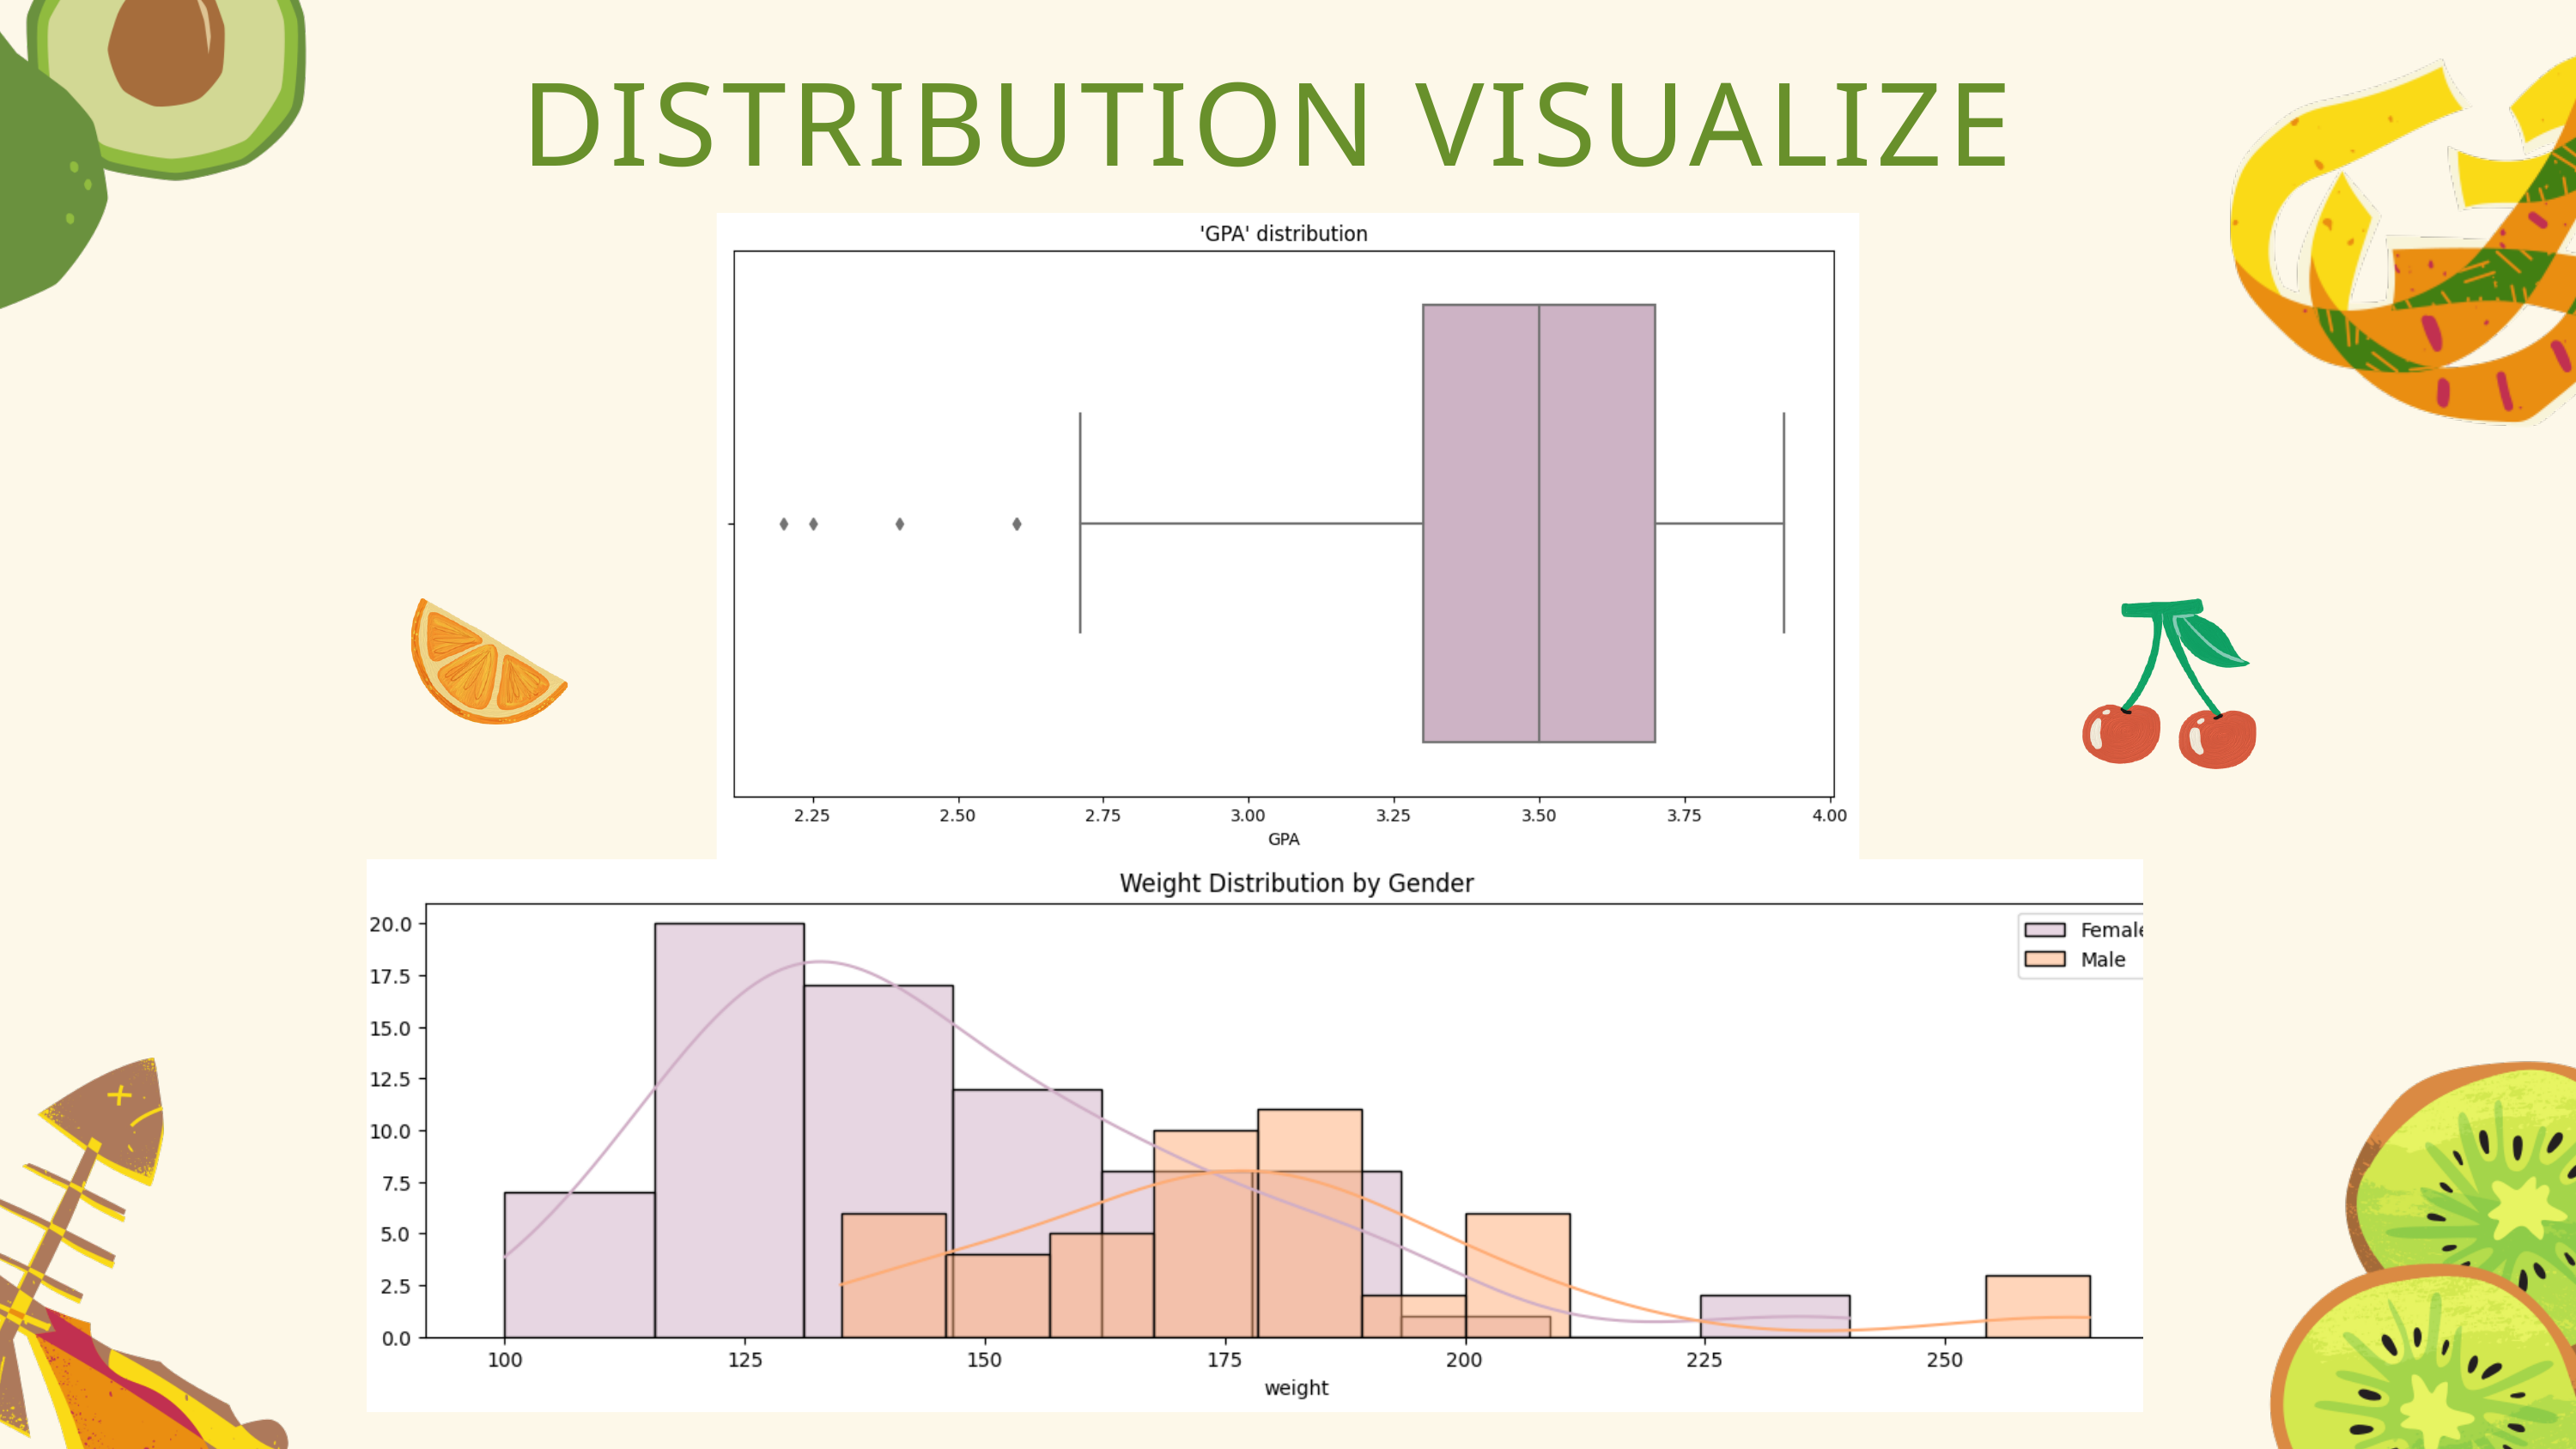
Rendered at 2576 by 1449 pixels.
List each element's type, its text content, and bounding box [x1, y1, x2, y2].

text_box [367, 859, 2143, 1412]
text_box [0, 1058, 307, 1449]
text_box [0, 0, 307, 316]
text_box [716, 213, 1860, 859]
text_box DISTRIBUTION VISUALIZE [495, 92, 2041, 190]
text_box [410, 598, 568, 724]
text_box [2256, 1002, 2576, 1449]
text_box [2229, 0, 2576, 428]
text_box [2082, 598, 2257, 769]
